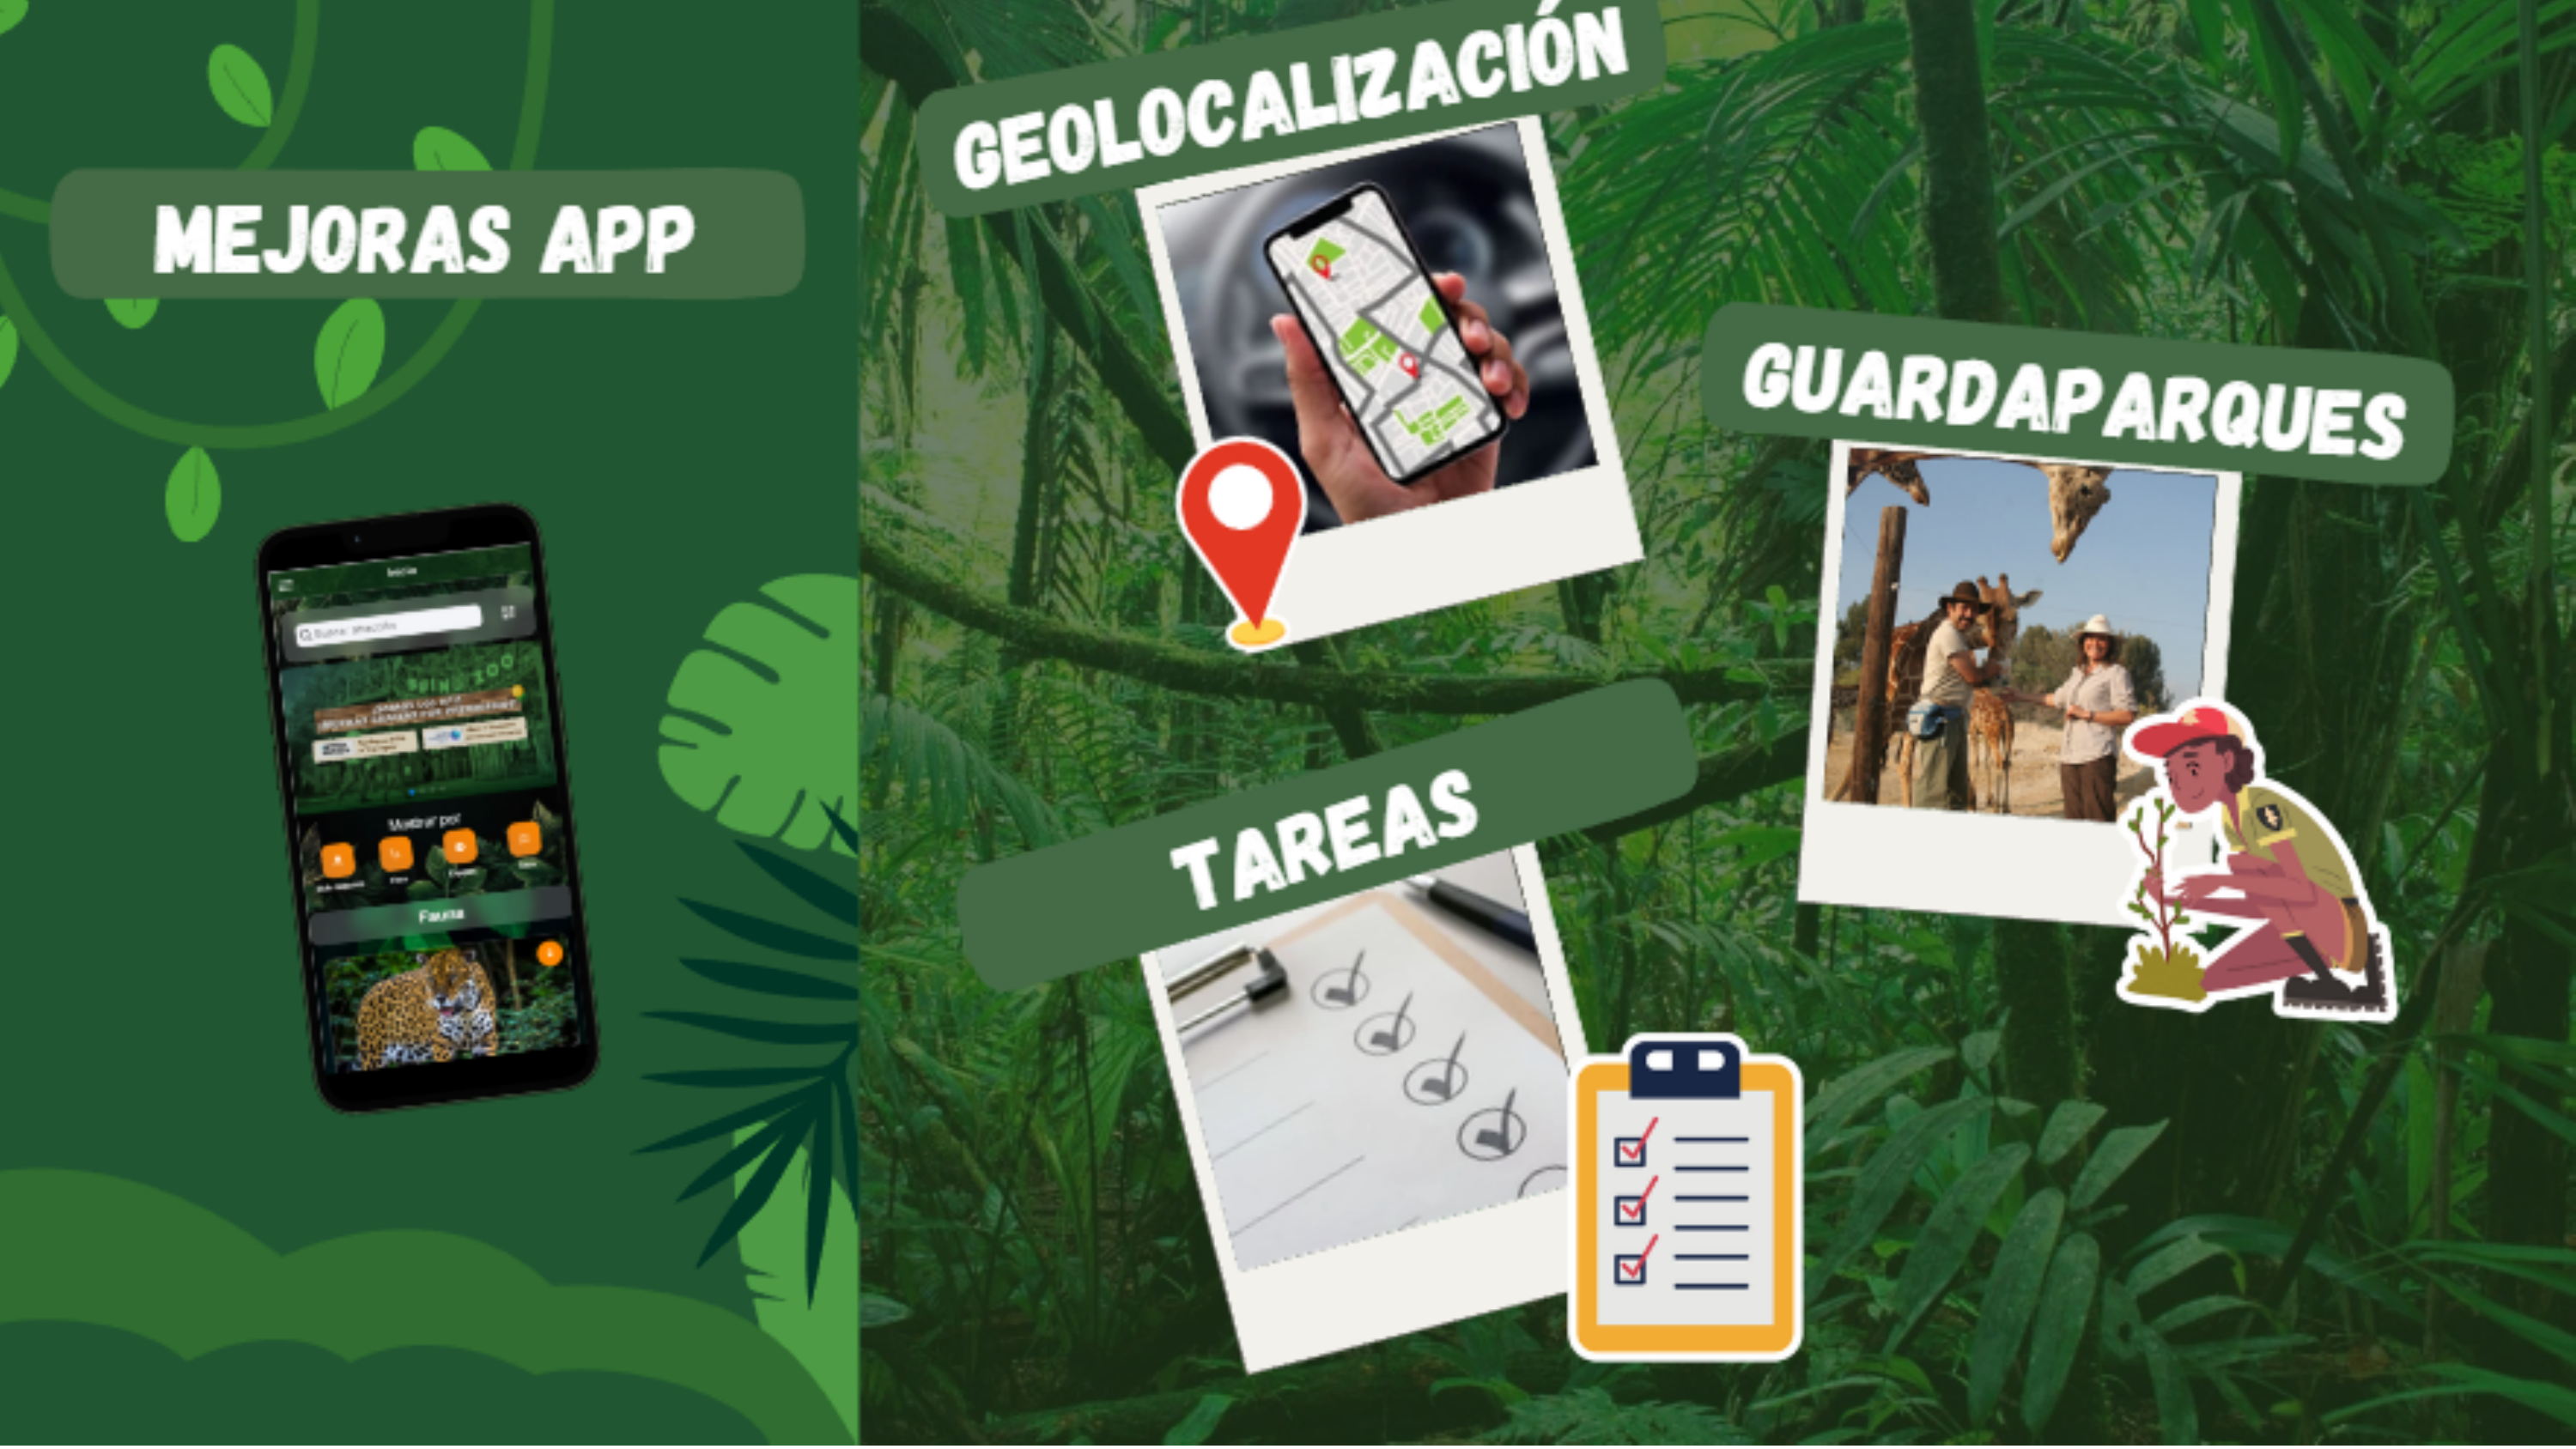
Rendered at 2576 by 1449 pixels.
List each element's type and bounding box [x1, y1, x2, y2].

text_box [0, 0, 2576, 1446]
